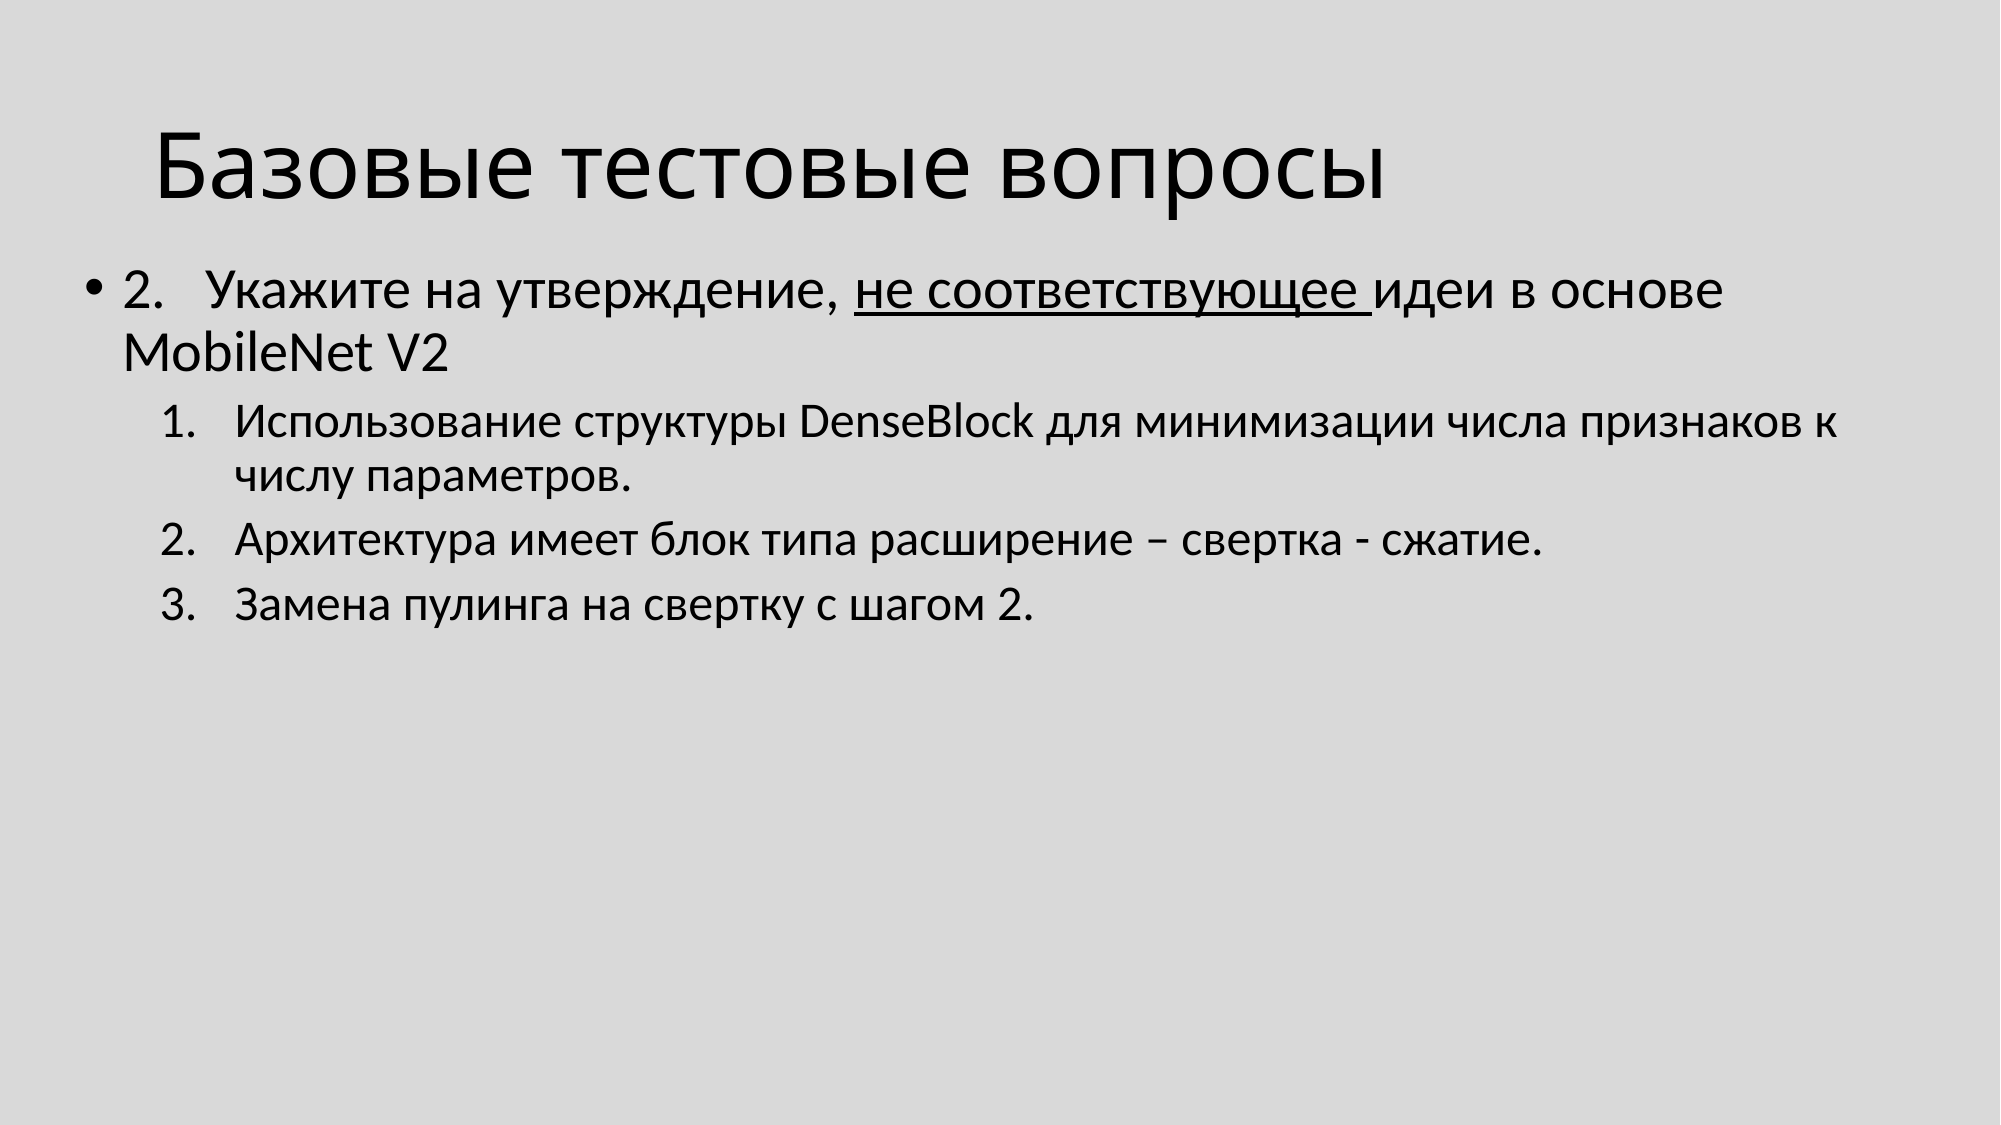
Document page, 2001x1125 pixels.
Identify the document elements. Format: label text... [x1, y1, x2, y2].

title Базовые тестовые вопросы [137, 59, 1863, 250]
list 2. Укажите на утверждение, не соответствующее идеи в основе MobileNet V2 Использование структуры DenseBlock для минимизации числа признаков к числу параметров. Архитектура имеет блок типа расширение – свертка - сжатие. Замена пулинга на свертку с шагом 2. [69, 250, 1895, 1055]
